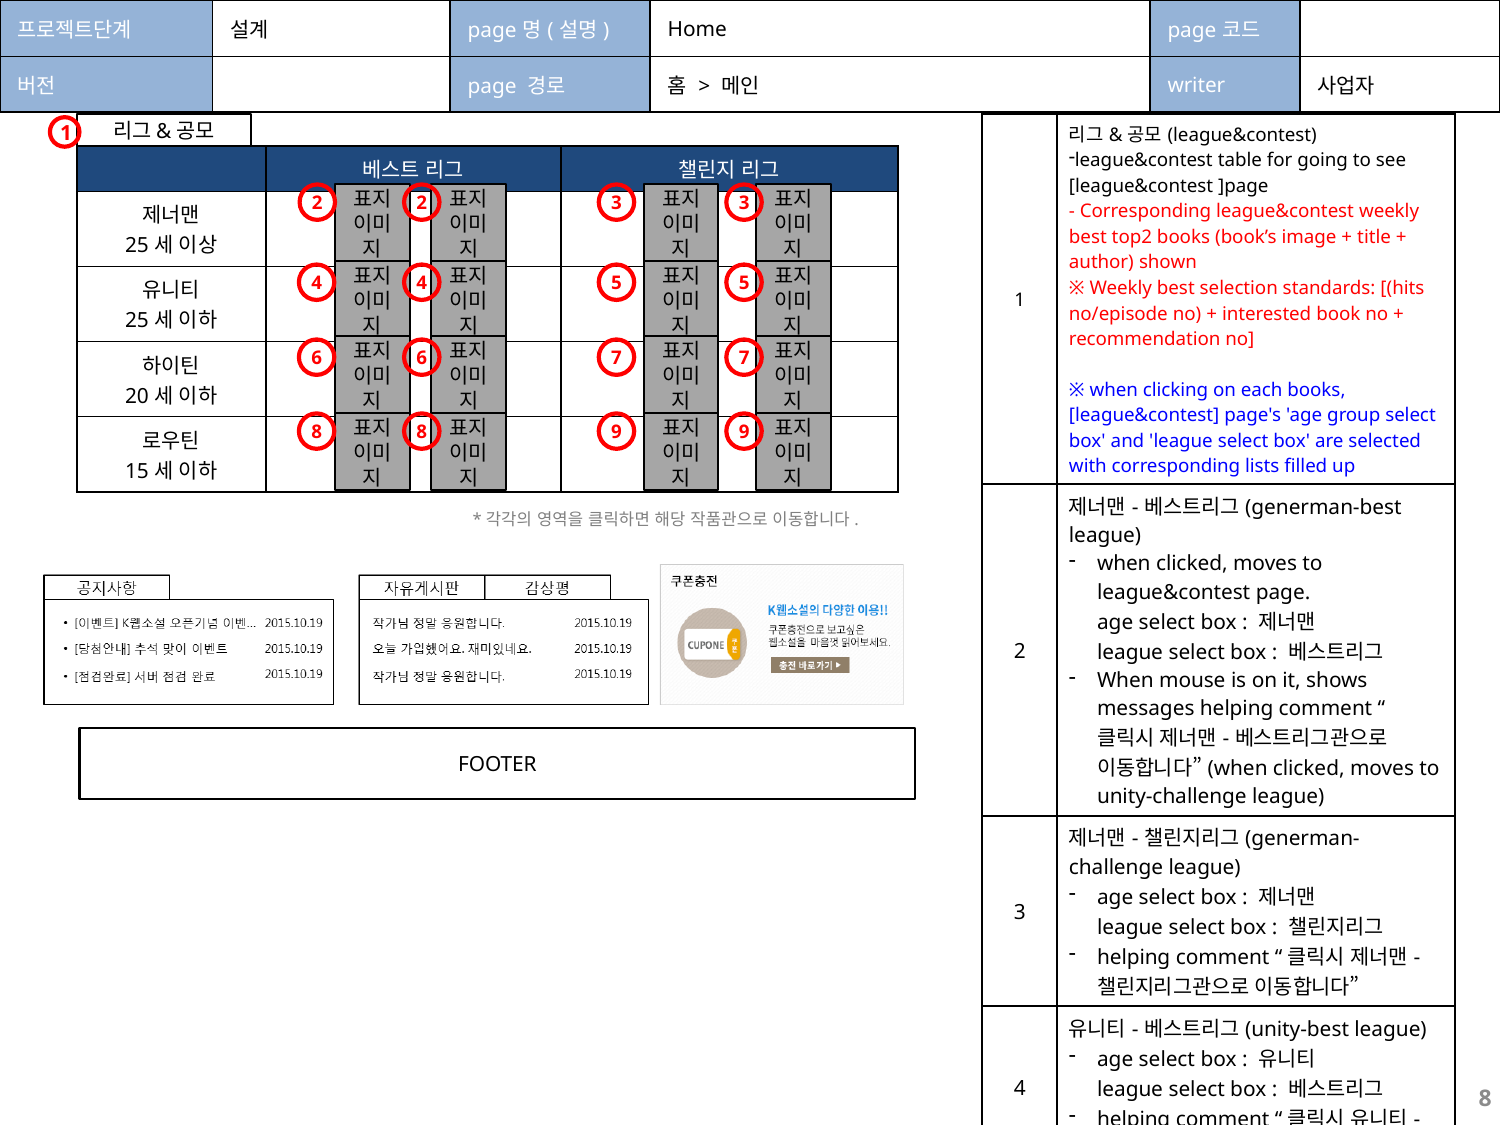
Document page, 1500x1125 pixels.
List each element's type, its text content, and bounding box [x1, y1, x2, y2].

table_cell [721, 267, 754, 341]
table_cell 유니티-베스트리그(unity-best league) age select box : 유니티 league select box : 베스트리그 helping comment “클릭시 유니티-베스트리그관으로 이동합니다” [1058, 1007, 1454, 1125]
text_box 6 [401, 337, 442, 377]
text_box 표지 이미지 [429, 334, 508, 411]
table_cell [833, 192, 897, 266]
table_header [1301, 1, 1499, 56]
text_box 표지 이미지 [333, 411, 412, 492]
table_cell 제너맨 25세 이상 [78, 192, 265, 266]
table_cell [267, 192, 333, 266]
text_box 표지 이미지 [429, 411, 508, 492]
text_box 8 [296, 411, 337, 451]
table_cell 2 [983, 485, 1056, 815]
text_box 표지 이미지 [642, 411, 721, 489]
table_cell [412, 220, 429, 264]
table_cell [508, 192, 560, 266]
table_cell page 경로 [451, 57, 649, 111]
text_box *각각의 영역을 클릭하면 해당 작품관으로 이동합니다. [456, 489, 901, 548]
table_cell [562, 417, 642, 489]
table_cell [508, 267, 560, 341]
table_cell [213, 57, 449, 111]
table_cell [412, 375, 429, 413]
text_box 표지 이미지 [642, 182, 721, 259]
text_box 표지 이미지 [333, 182, 412, 259]
table_header 프로젝트단계 [1, 1, 212, 56]
text_box 2 [401, 182, 442, 222]
table_header 베스트 리그 [267, 147, 560, 191]
table_header 설계 [213, 1, 449, 56]
table_cell [508, 342, 560, 416]
table_cell 제너맨-챌린지리그(generman-challenge league) age select box : 제너맨 league select box : 챌린지리그 helping comment “클릭시 제너맨-챌린지리그관으로 이동합니다” [1058, 817, 1454, 1005]
text_box 표지 이미지 [642, 334, 721, 411]
table_cell [833, 342, 897, 416]
text_box 4 [401, 262, 442, 303]
table_cell [721, 342, 754, 416]
text_box 5 [724, 262, 764, 303]
table_cell writer [1151, 57, 1299, 111]
table_cell [267, 417, 333, 491]
table_cell [562, 267, 642, 341]
text_box 7 [596, 337, 637, 377]
text_box 표지 이미지 [429, 182, 508, 259]
text_box 표지 이미지 [754, 182, 833, 259]
table_header page코드 [1151, 1, 1299, 56]
table_cell [508, 417, 560, 489]
table_header 리그&공모(league&contest) league&contest table for going to see [league&contest ]page - Corresponding league&contest weekly best top2 books (book’s image + title + author) shown ※ Weekly best selection standards: [(hits no/episode no) + interested book no + recommendation no] ※ when clicking on each books, [league&contest] page's 'age group select box' and 'league select box' are selected with corresponding lists filled up [1058, 115, 1454, 483]
text_box FOOTER [77, 726, 917, 801]
table_cell 사업자 [1301, 57, 1499, 111]
text_box 9 [724, 411, 764, 451]
table_header 챌린지 리그 [562, 147, 897, 191]
text_box 5 [596, 262, 637, 303]
text_box 표지 이미지 [333, 334, 412, 411]
text_box 표지 이미지 [754, 334, 833, 411]
table_header page명(설명) [451, 1, 649, 56]
picture [658, 564, 904, 705]
text_box 8 [401, 411, 442, 451]
table_cell [562, 192, 642, 266]
table_cell 하이틴 20세 이하 [78, 342, 265, 416]
table_header Home [651, 1, 1149, 56]
text_box 4 [296, 262, 337, 303]
table_cell 4 [983, 1007, 1056, 1125]
table_cell 로우틴 15세 이하 [78, 417, 265, 491]
text_box 표지 이미지 [429, 259, 508, 334]
table_cell 유니티 25세 이하 [78, 267, 265, 341]
text_box 표지 이미지 [754, 259, 833, 334]
table_header 1 [983, 115, 1056, 483]
table_cell [721, 417, 754, 489]
text_box 1 [47, 115, 82, 149]
table_cell 홈 > 메인 [651, 57, 1149, 111]
table_cell [412, 449, 429, 491]
table_cell 제너맨-베스트리그(generman-best league) when clicked, moves to league&contest page. age select box : 제너맨 league select box : 베스트리그 When mouse is on it, shows messages helping comment “클릭시 제너맨-베스트리그관으로 이동합니다”(when clicked, moves to unity-challenge league) [1058, 485, 1454, 815]
text_box 표지 이미지 [754, 411, 833, 489]
table_cell [833, 417, 897, 489]
table_cell [721, 192, 754, 266]
text_box 3 [596, 182, 637, 222]
text_box 6 [296, 337, 337, 377]
table_cell [267, 342, 333, 416]
text_box 표지 이미지 [642, 259, 721, 334]
table_cell [562, 342, 642, 416]
table_header [78, 147, 265, 191]
table_cell 3 [983, 817, 1056, 1005]
table_cell [412, 300, 429, 339]
picture [42, 572, 649, 705]
text_box 9 [596, 411, 637, 451]
text_box 2 [297, 182, 338, 222]
text_box 3 [724, 182, 764, 222]
text_box 7 [724, 337, 764, 377]
table_cell 버전 [1, 57, 212, 111]
text_box 리그&공모 [75, 111, 253, 145]
slide_number 8 [1156, 1069, 1500, 1125]
table_cell [833, 267, 897, 341]
table_cell [267, 267, 333, 341]
text_box 표지 이미지 [333, 259, 412, 334]
